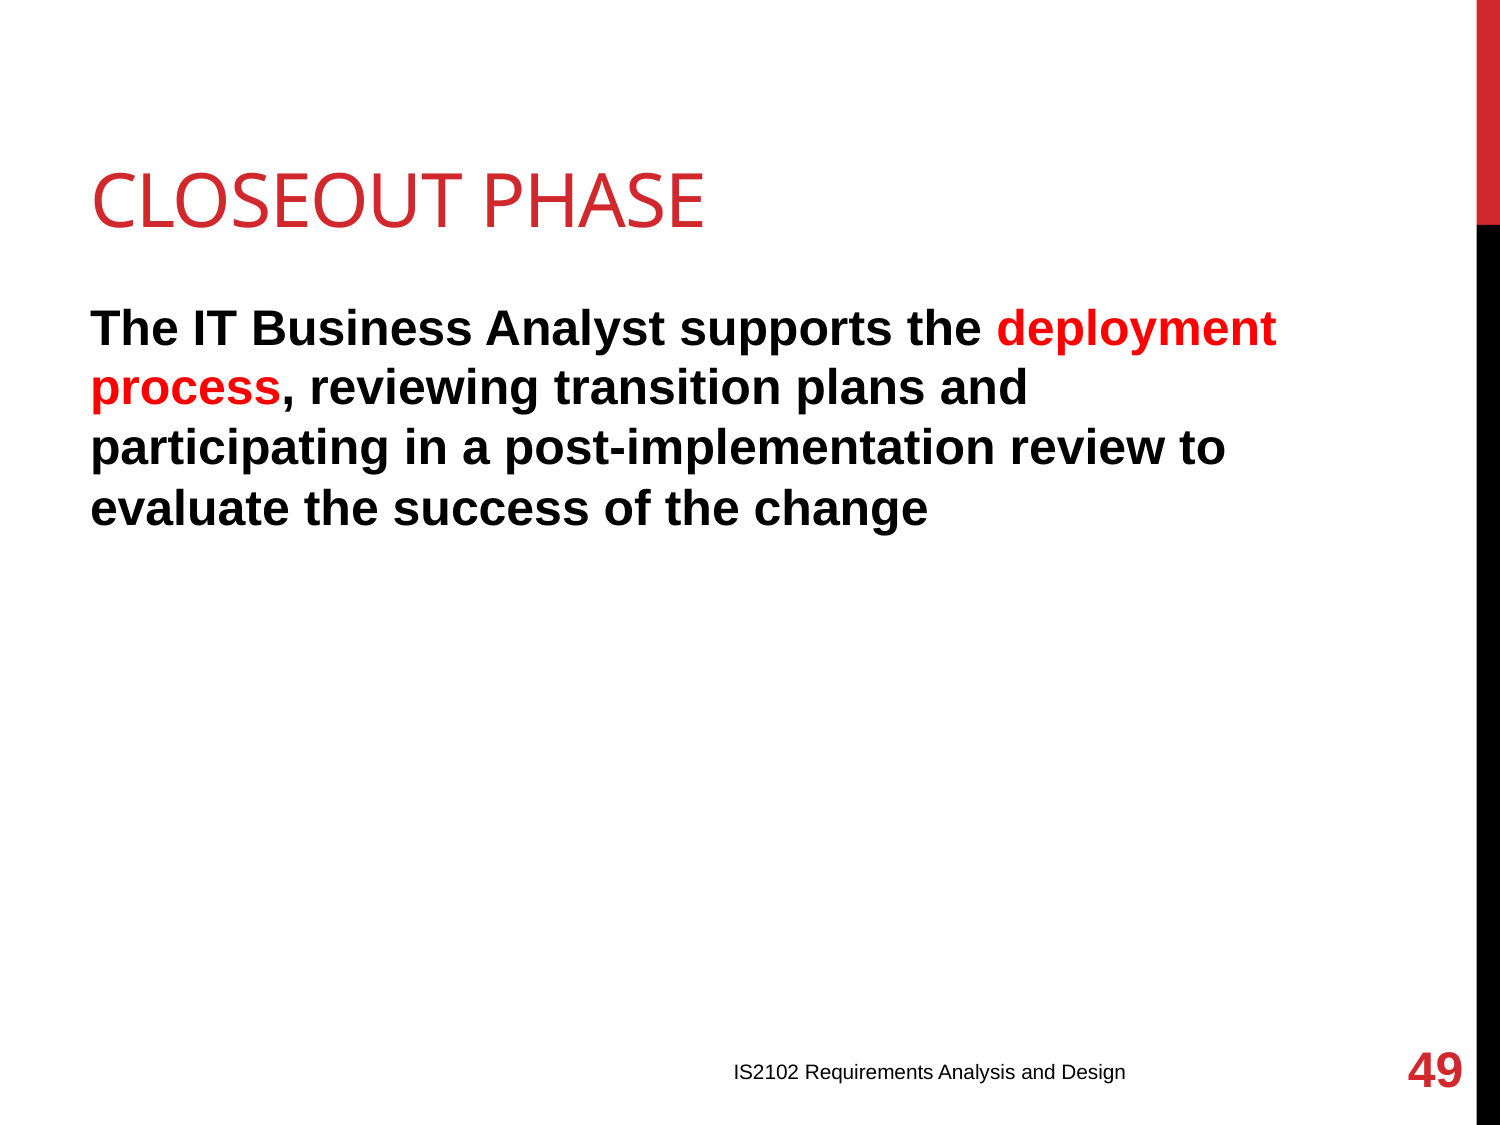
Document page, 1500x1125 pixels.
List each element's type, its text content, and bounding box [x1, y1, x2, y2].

footer IS2102 Requirements Analysis and Design [718, 1051, 1238, 1112]
list The IT Business Analyst supports the deployment process, reviewing transition plans and participating in a post-implementation review to evaluate the success of the change [75, 287, 1325, 1005]
title Closeout Phase [75, 25, 1025, 250]
slide_number 49 [1262, 1037, 1479, 1098]
